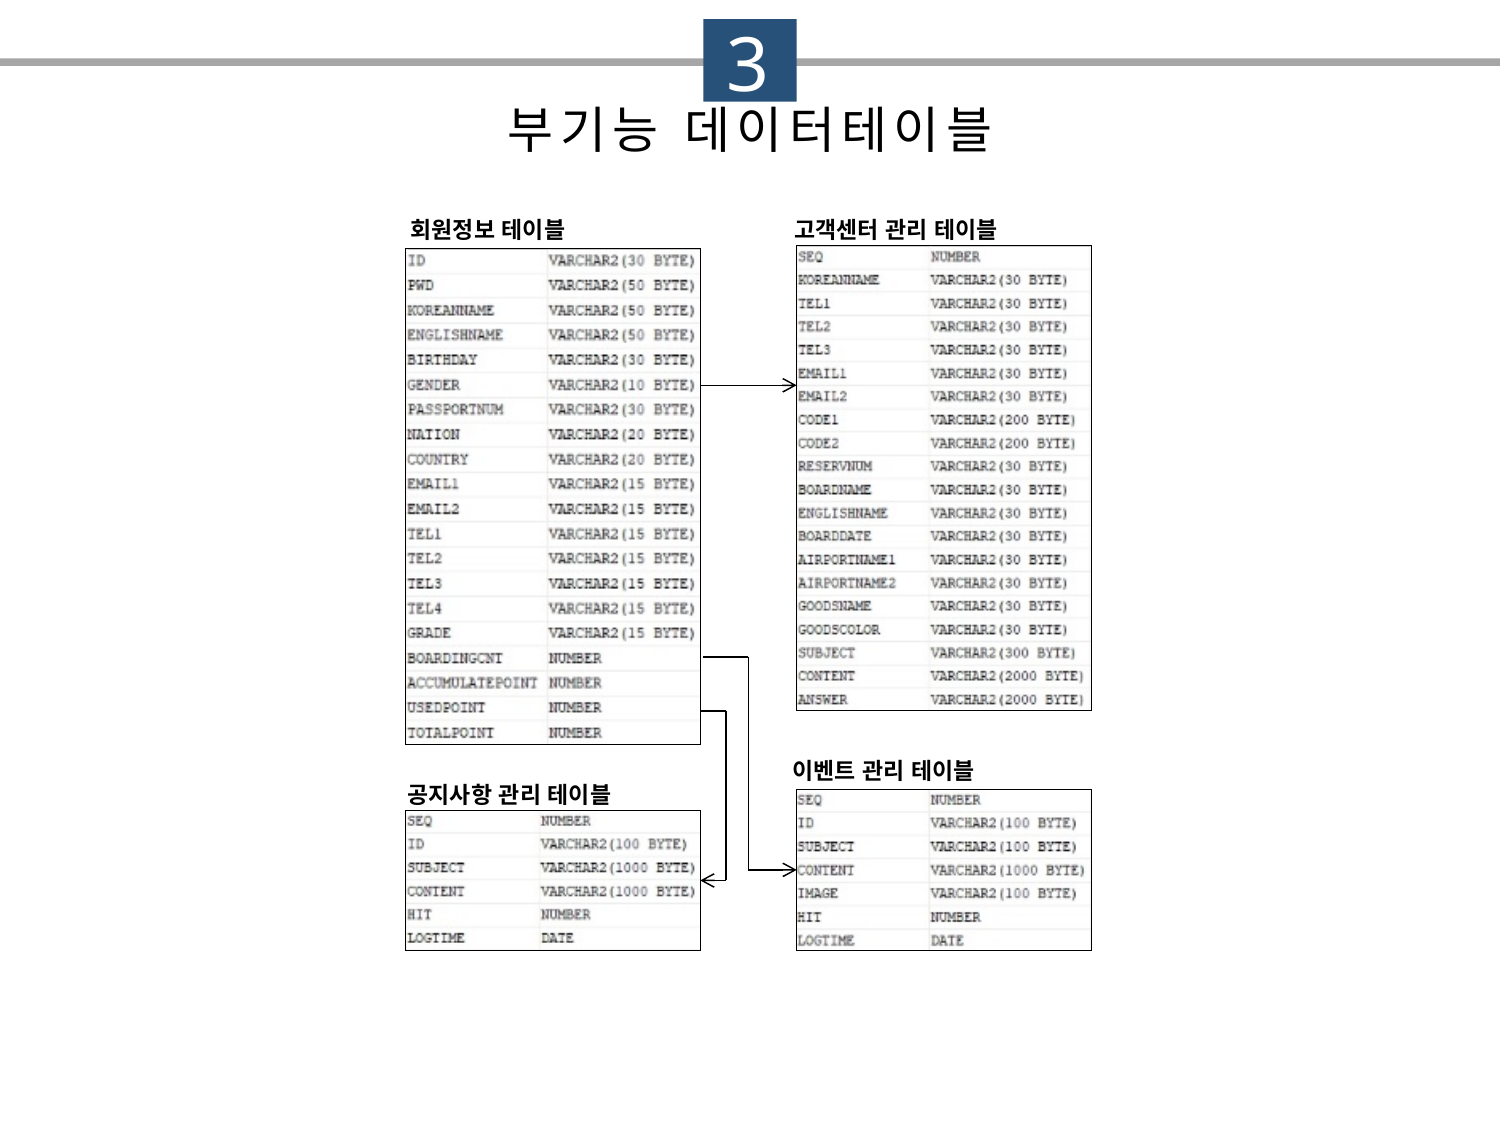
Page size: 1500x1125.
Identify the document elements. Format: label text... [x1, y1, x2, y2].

text_box 부기능 데이터테이블 [436, 91, 1063, 167]
text_box [814, 56, 1500, 68]
text_box 3 [683, 9, 814, 114]
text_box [392, 207, 1093, 951]
text_box [0, 56, 683, 68]
